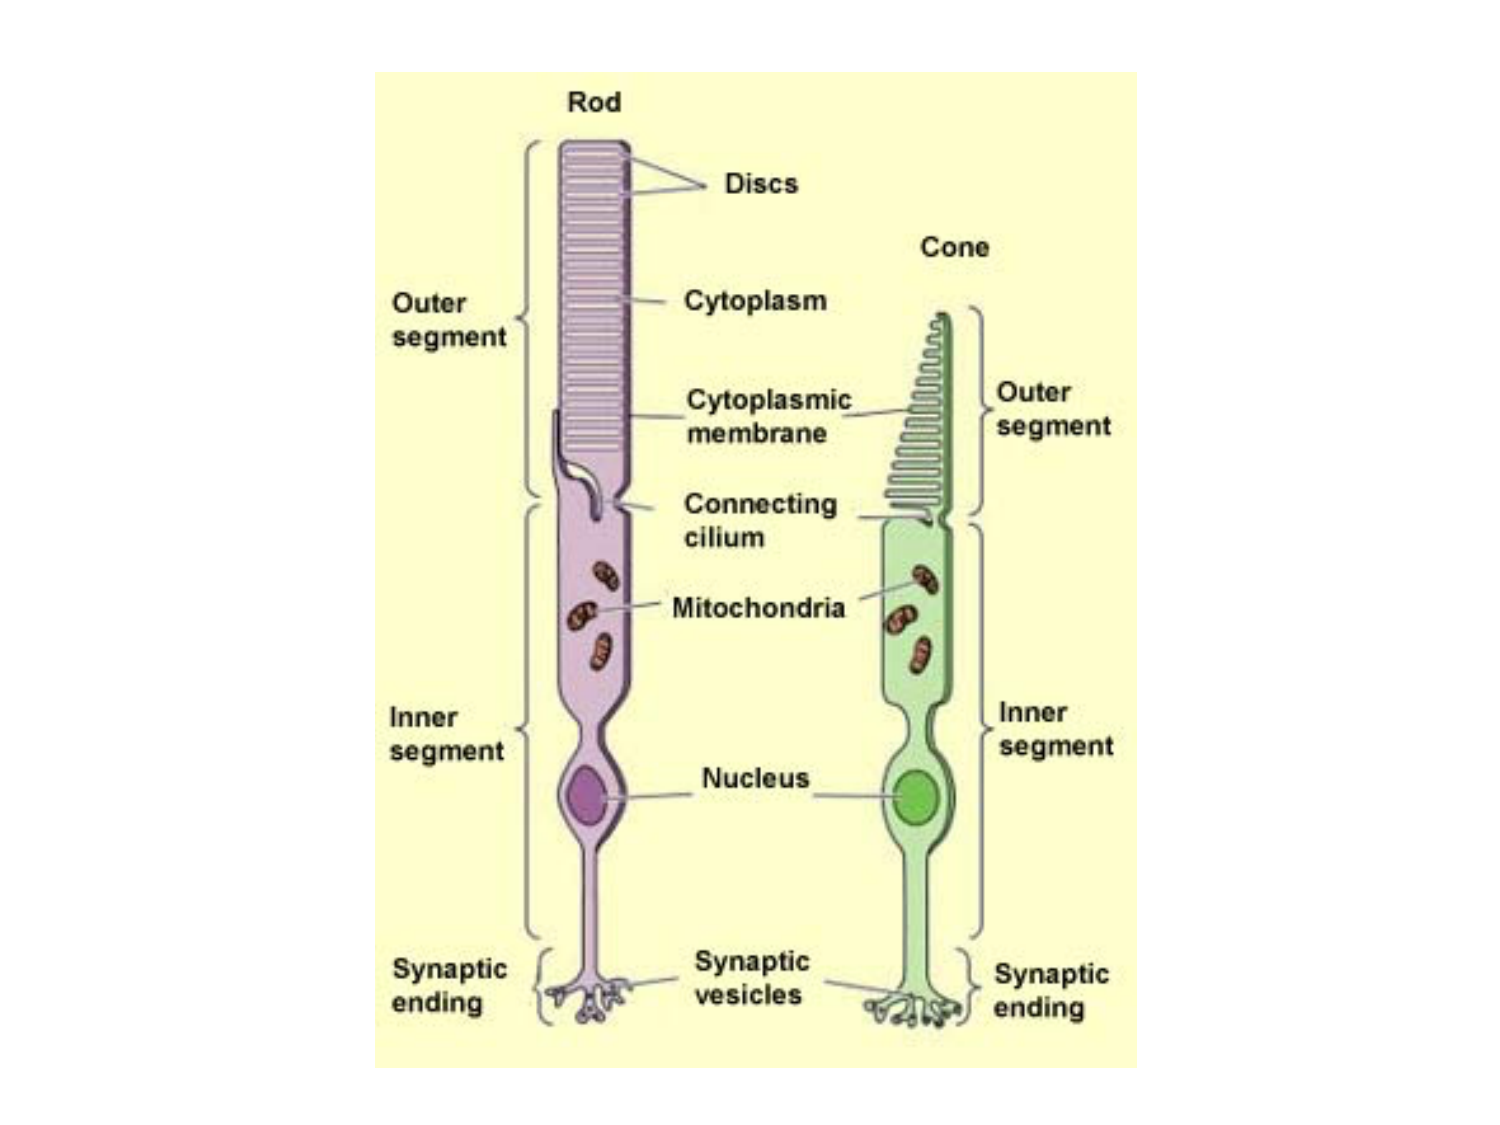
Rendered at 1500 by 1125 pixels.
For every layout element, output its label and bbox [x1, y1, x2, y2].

picture [374, 72, 1137, 1068]
